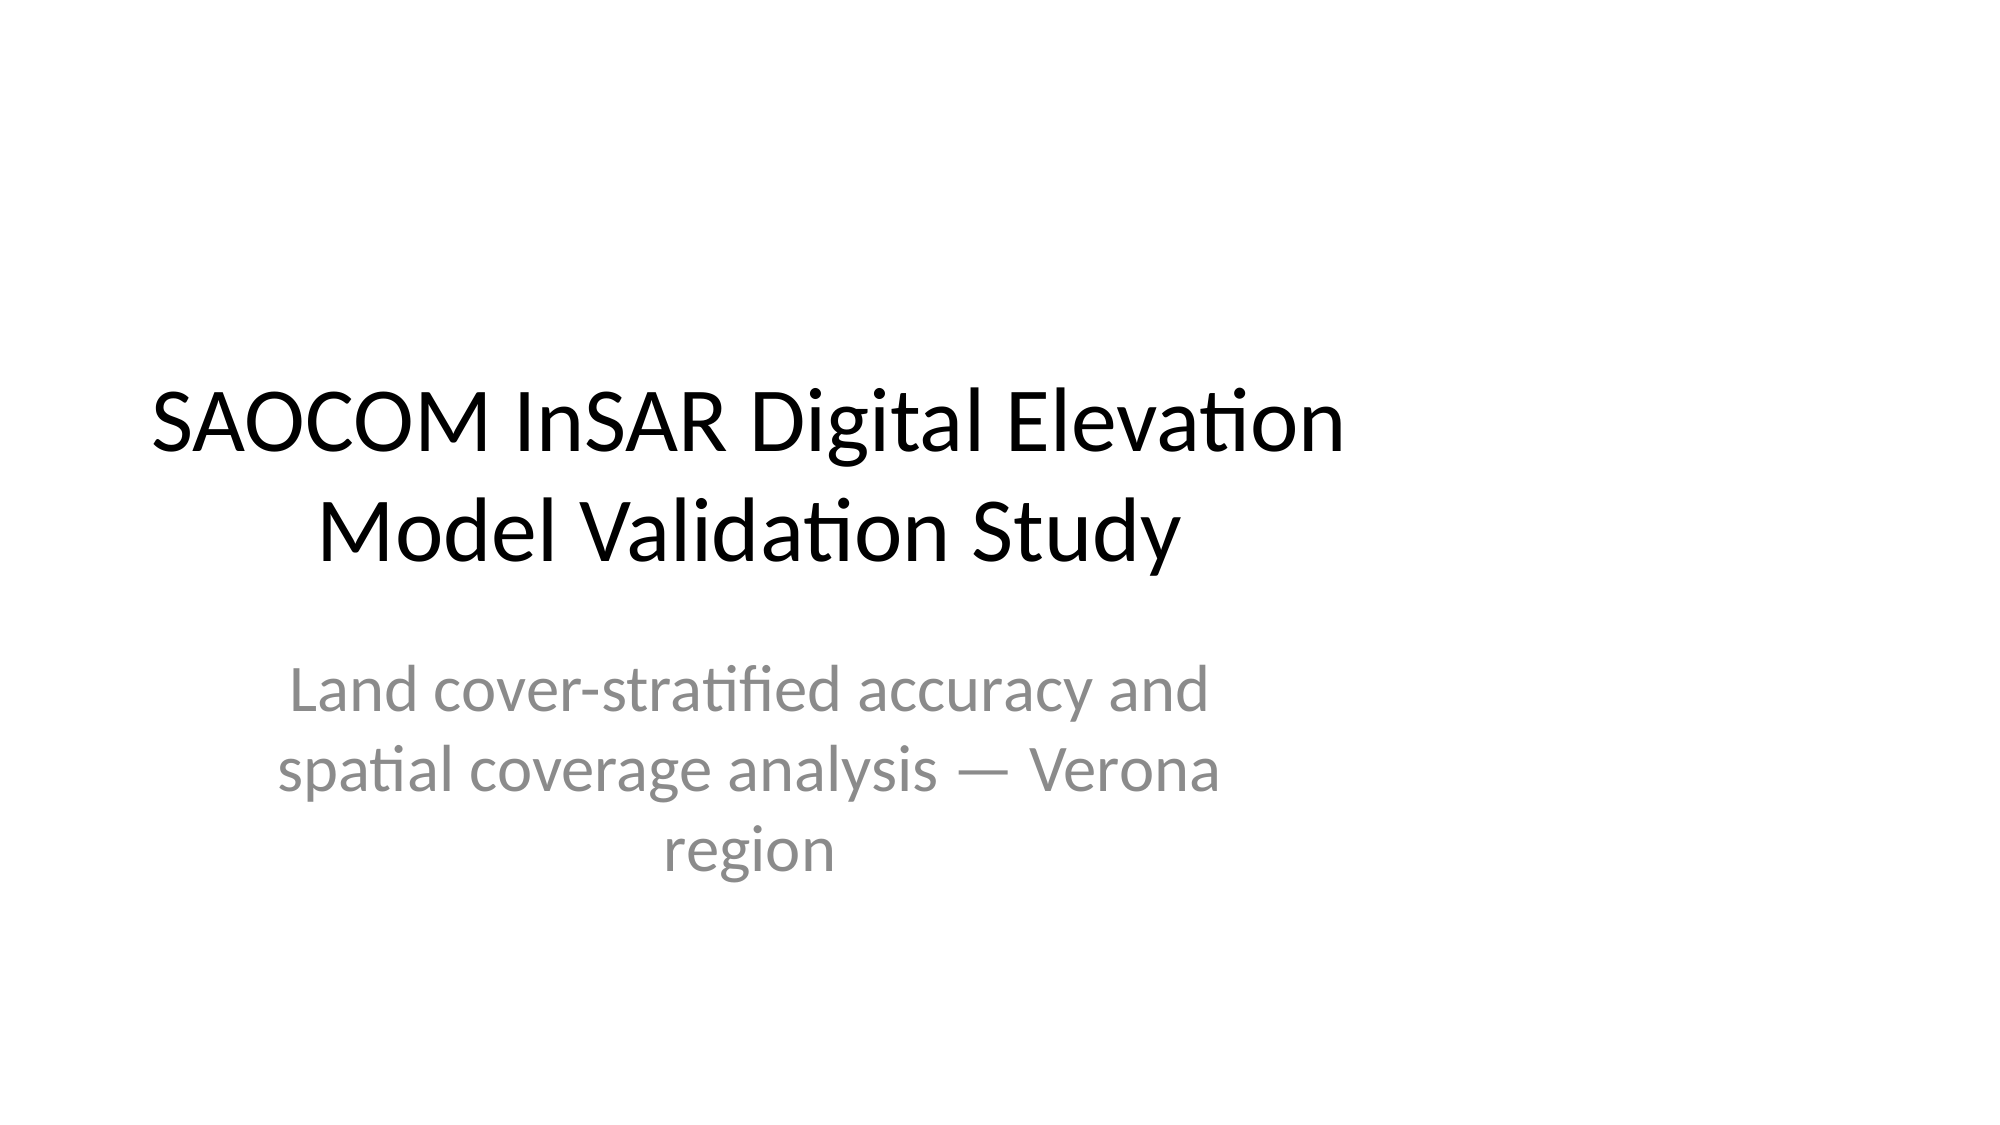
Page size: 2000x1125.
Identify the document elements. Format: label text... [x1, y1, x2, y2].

subtitle Land cover-stratified accuracy and spatial coverage analysis — Verona region [225, 637, 1275, 925]
title SAOCOM InSAR Digital Elevation Model Validation Study [112, 349, 1388, 591]
